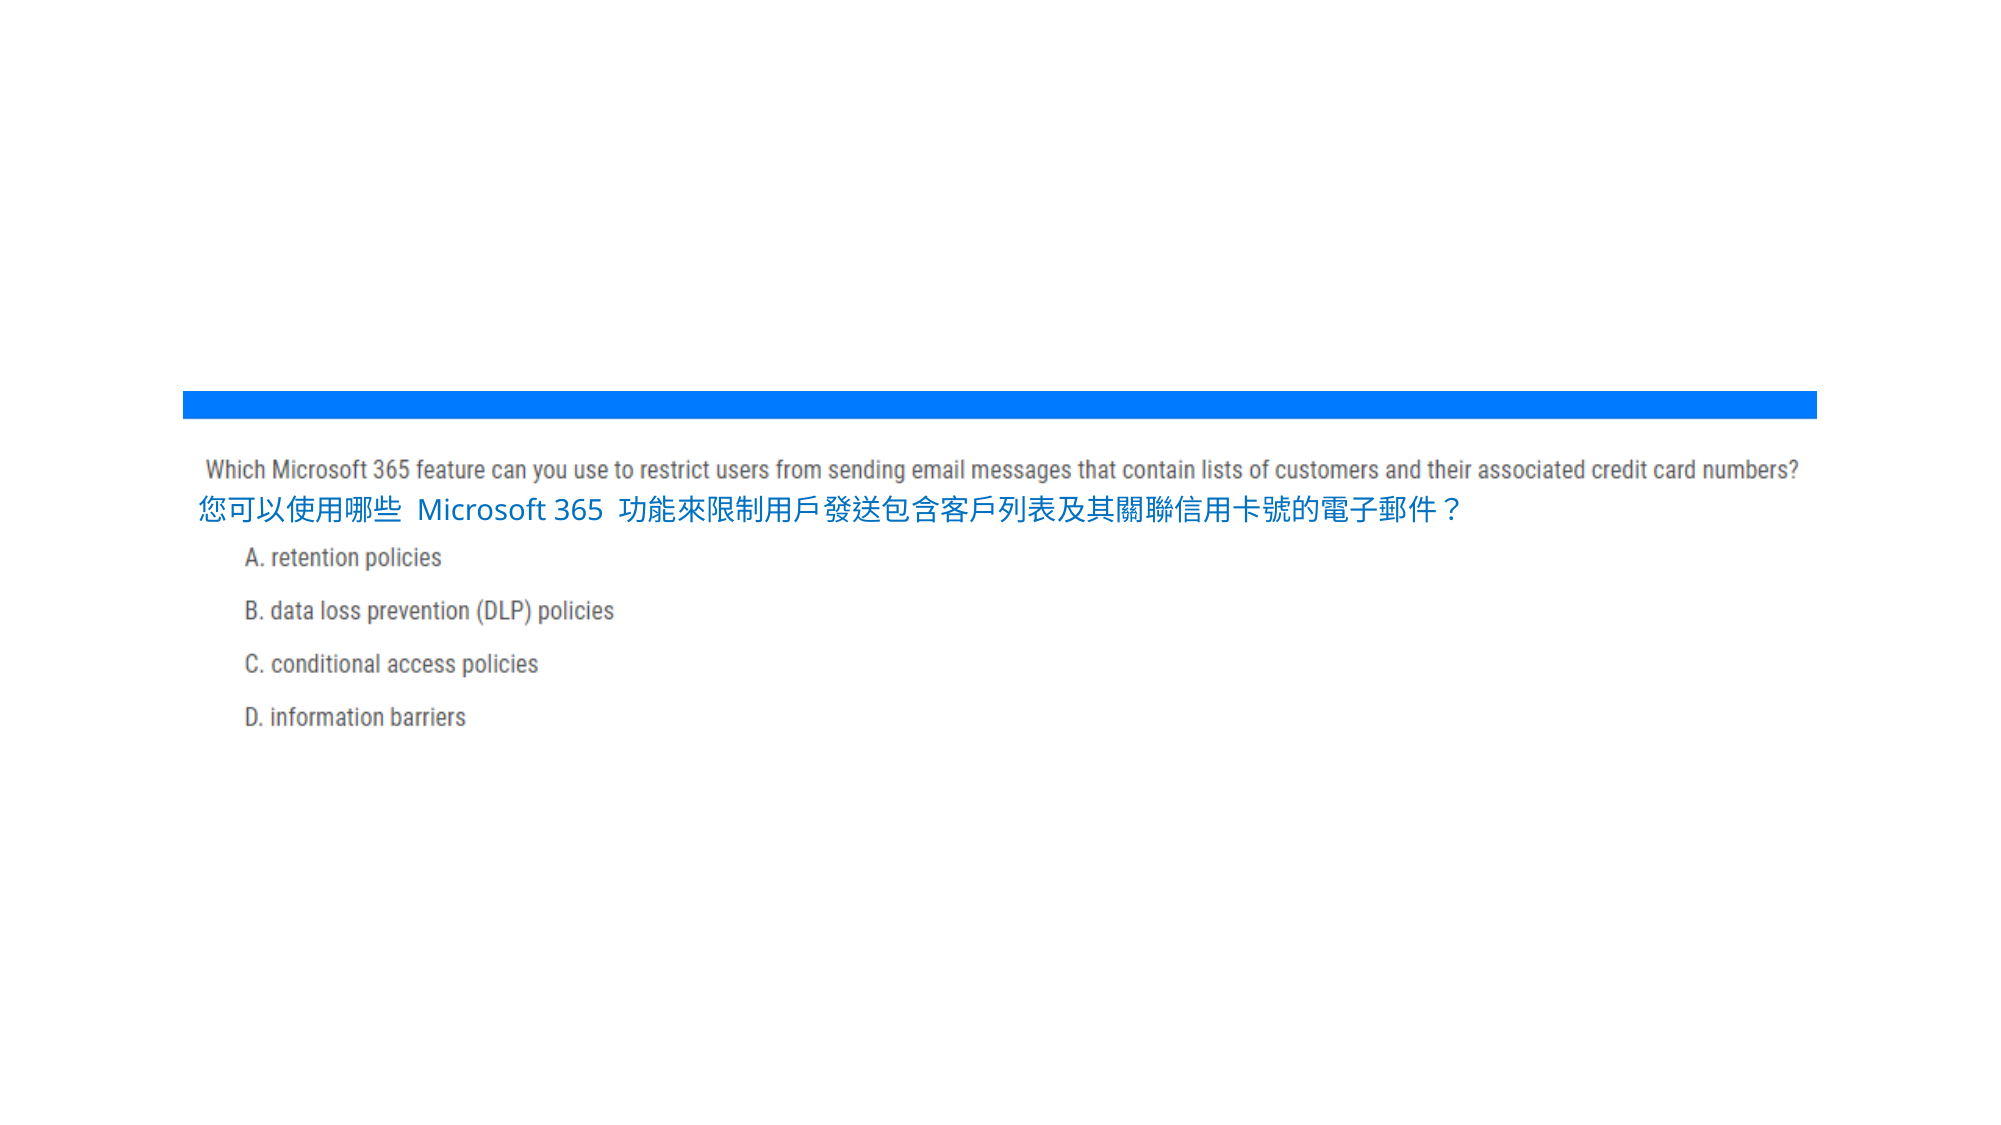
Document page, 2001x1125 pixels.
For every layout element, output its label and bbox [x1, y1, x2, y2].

picture [183, 391, 1817, 734]
